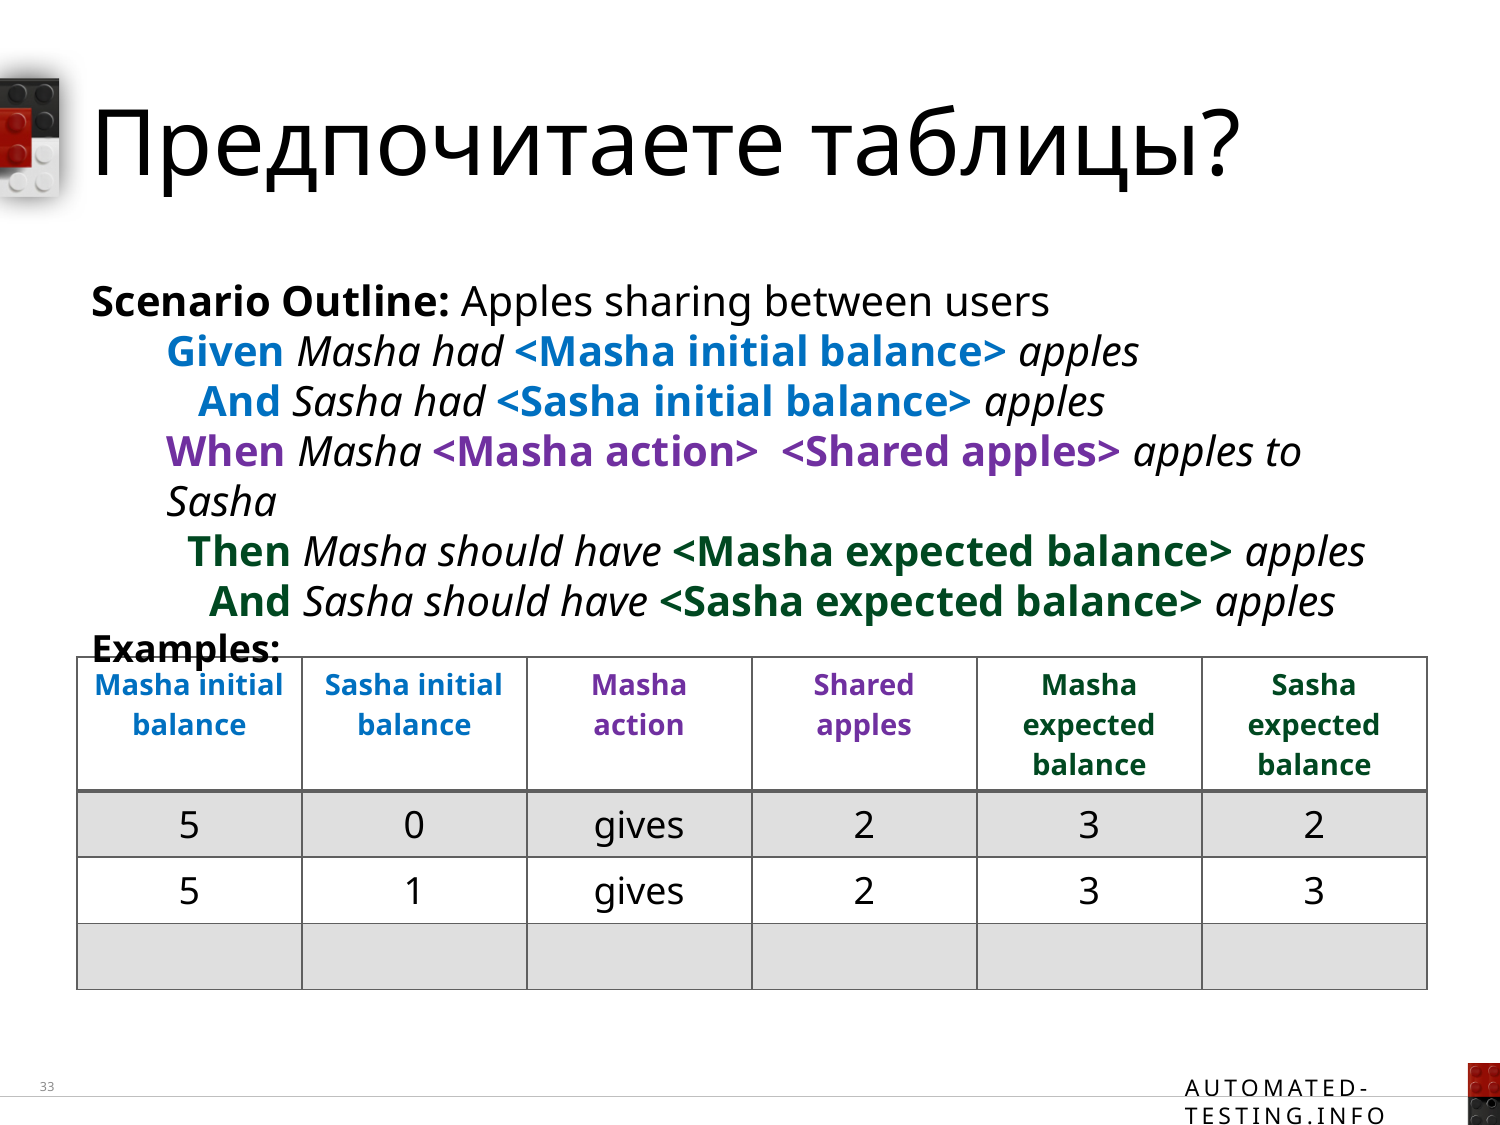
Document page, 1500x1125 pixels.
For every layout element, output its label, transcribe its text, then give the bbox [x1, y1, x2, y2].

table_cell [753, 924, 976, 989]
table_cell 3 [978, 793, 1201, 856]
picture [0, 79, 59, 196]
table_cell 5 [78, 858, 301, 923]
table_header Sasha initial balance [303, 678, 526, 789]
title Предпочитаете таблицы? [75, 45, 1425, 233]
picture [1467, 1063, 1500, 1125]
text_box Scenario Outline: Apples sharing between users Given Masha had <Masha initial balance> apples And Sasha had <Sasha initial balance> apples When Masha <Masha action> <Shared apples> apples to Sasha Then Masha should have <Masha expected balance> apples And Sasha should have <Sasha expected balance> apples Examples: [76, 267, 1412, 678]
table_header Sasha expected balance [1203, 658, 1426, 789]
table_cell 0 [303, 793, 526, 856]
table_header Masha expected balance [978, 678, 1201, 789]
table_cell gives [528, 858, 751, 923]
table_cell [1203, 924, 1426, 989]
table_cell 5 [78, 793, 301, 856]
table_cell 2 [753, 793, 976, 856]
slide_number 33 [5, 1073, 89, 1102]
table_cell gives [528, 793, 751, 856]
table_cell [978, 924, 1201, 989]
table_header Shared apples [753, 678, 976, 789]
table_cell [303, 924, 526, 989]
table_cell 3 [978, 858, 1201, 923]
table_cell 2 [753, 858, 976, 923]
table_cell [528, 924, 751, 989]
table_cell 3 [1203, 858, 1426, 923]
table_cell [78, 924, 301, 989]
table_header Masha initial balance [78, 678, 301, 789]
table_cell 2 [1203, 793, 1426, 856]
table_header Masha action [528, 678, 751, 789]
table_cell 1 [303, 858, 526, 923]
